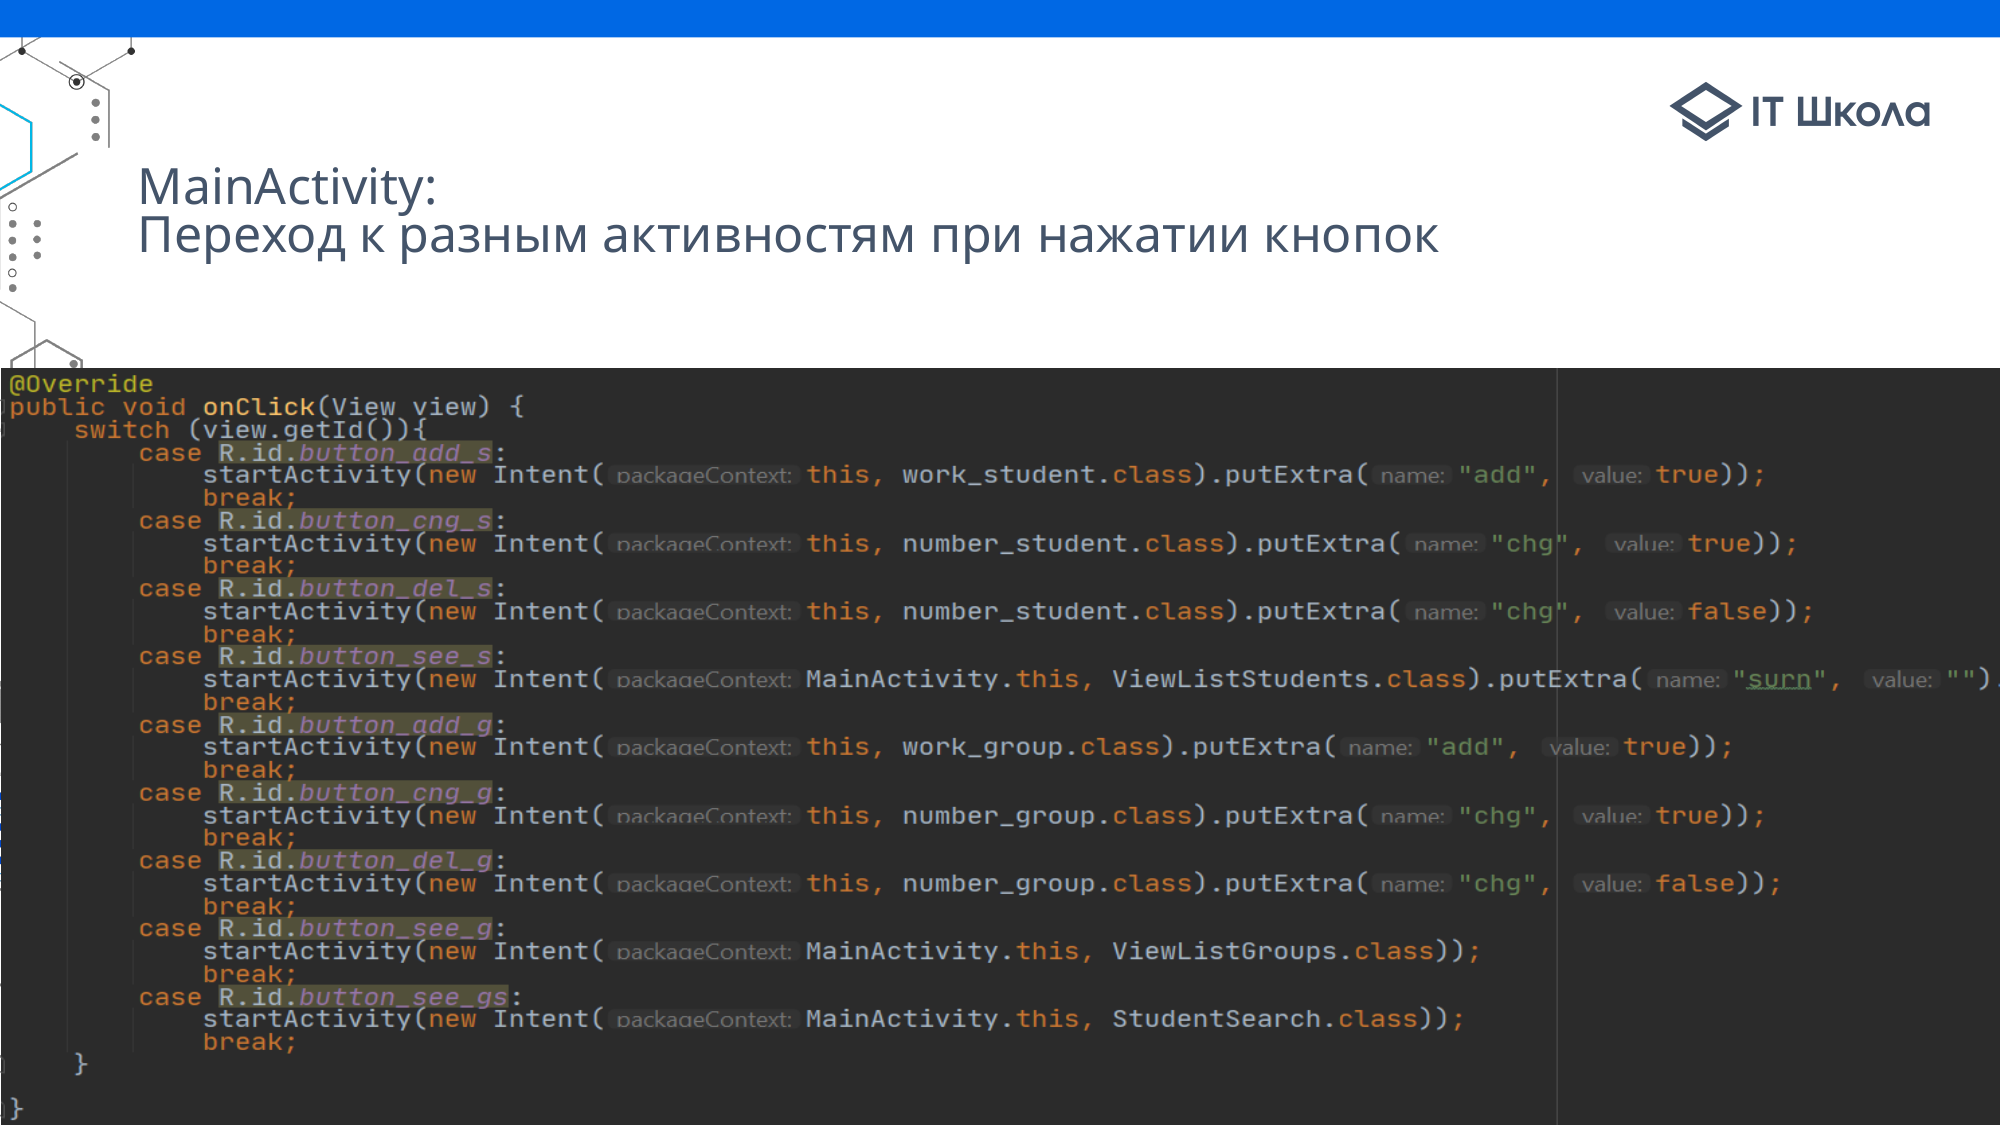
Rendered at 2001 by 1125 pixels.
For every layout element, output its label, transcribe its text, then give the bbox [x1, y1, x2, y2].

picture [0, 107, 29, 187]
picture [0, 38, 2000, 1125]
picture [1614, 46, 1985, 177]
title MainActivity: Переход к разным активностям при нажатии кнопок [122, 157, 1642, 271]
